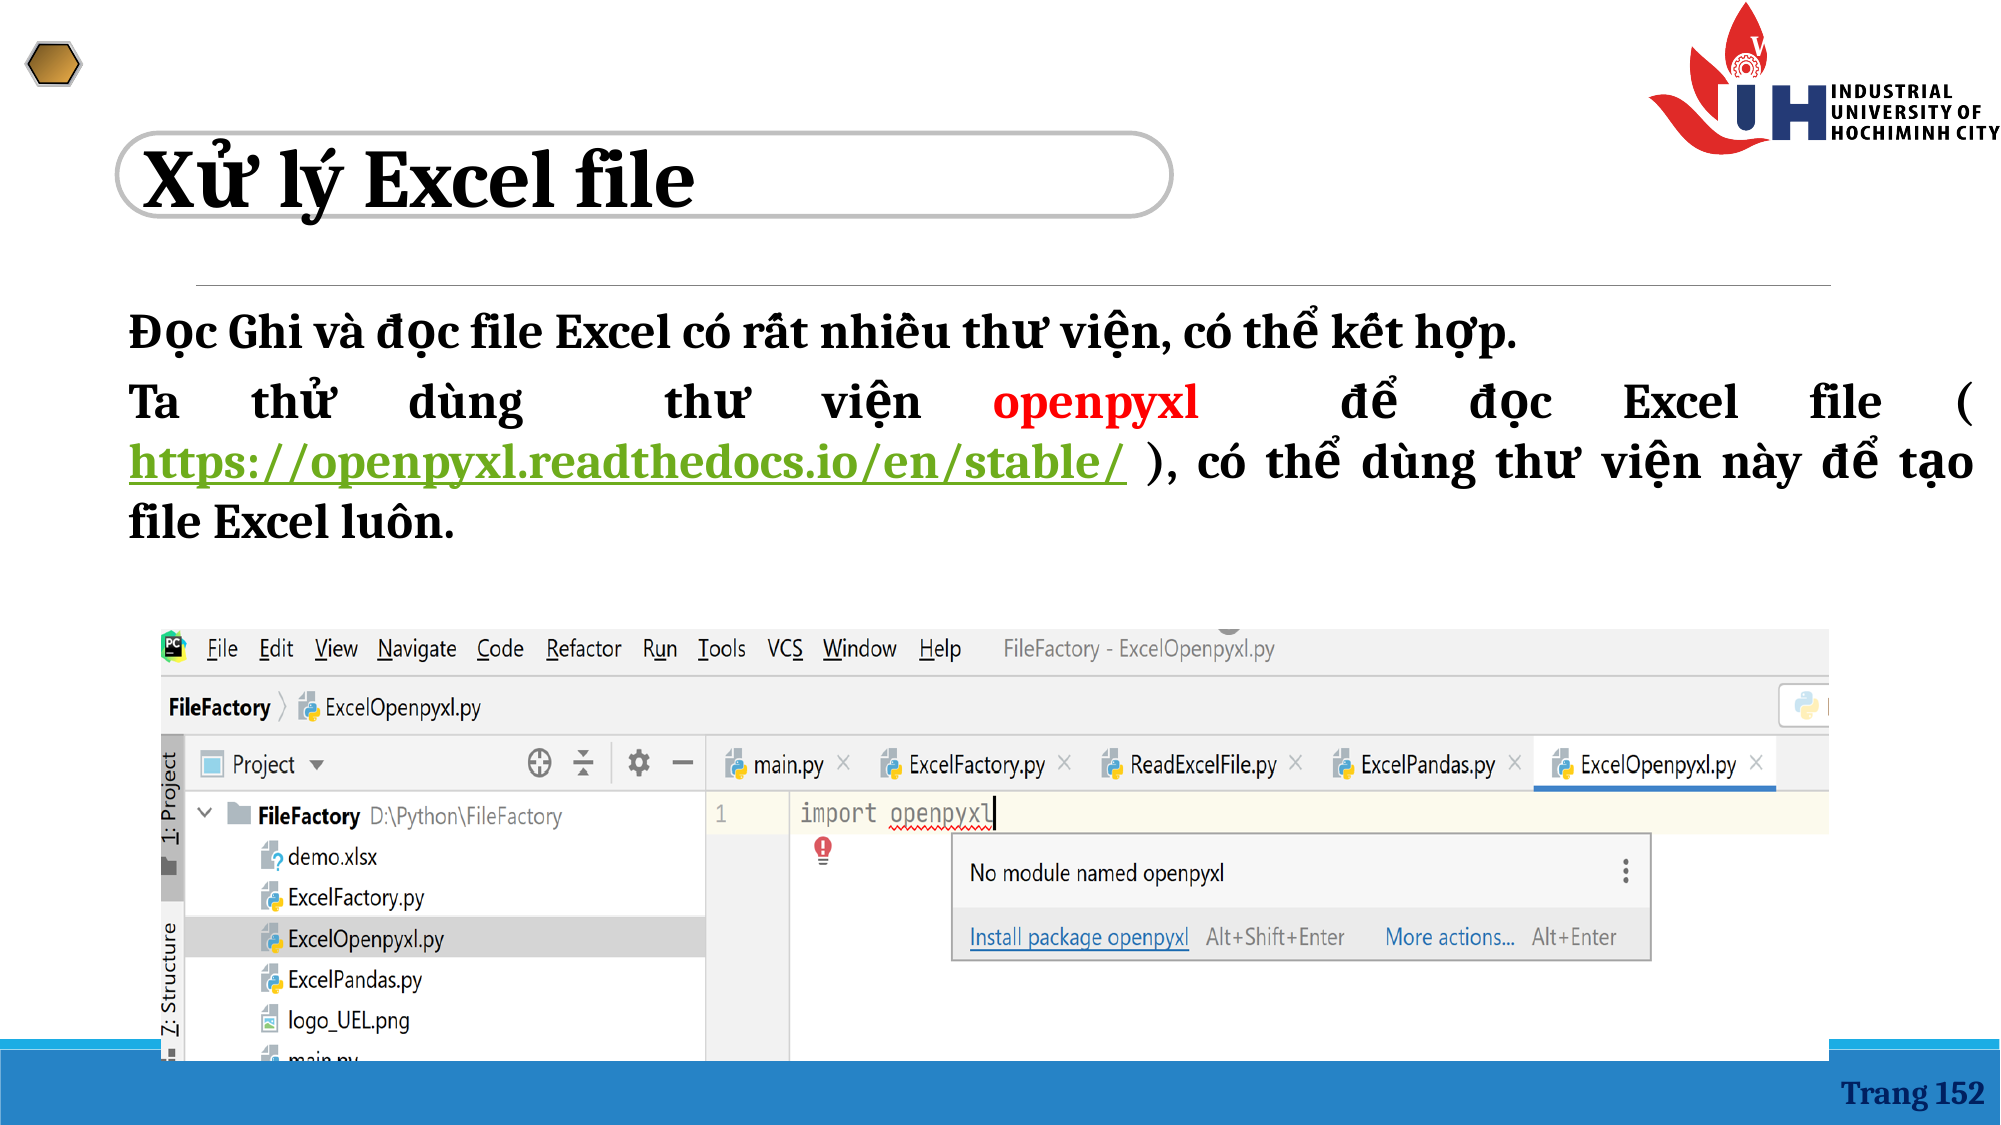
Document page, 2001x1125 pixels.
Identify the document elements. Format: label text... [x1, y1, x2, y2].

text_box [24, 41, 1172, 217]
picture [160, 629, 1829, 1062]
text_box Đọc Ghi và đọc file Excel có rất nhiều thư viện, có thể kết hợp. Ta thử dùng thư viện openpyxl để đọc Excel file (https://openpyxl.readthedocs.io/en/stable/ ), có thể dùng thư viện này để tạo file Excel luôn. [114, 290, 1989, 1125]
picture [1648, 1, 2000, 155]
slide_number Trang 152 [1989, 1060, 2000, 1121]
